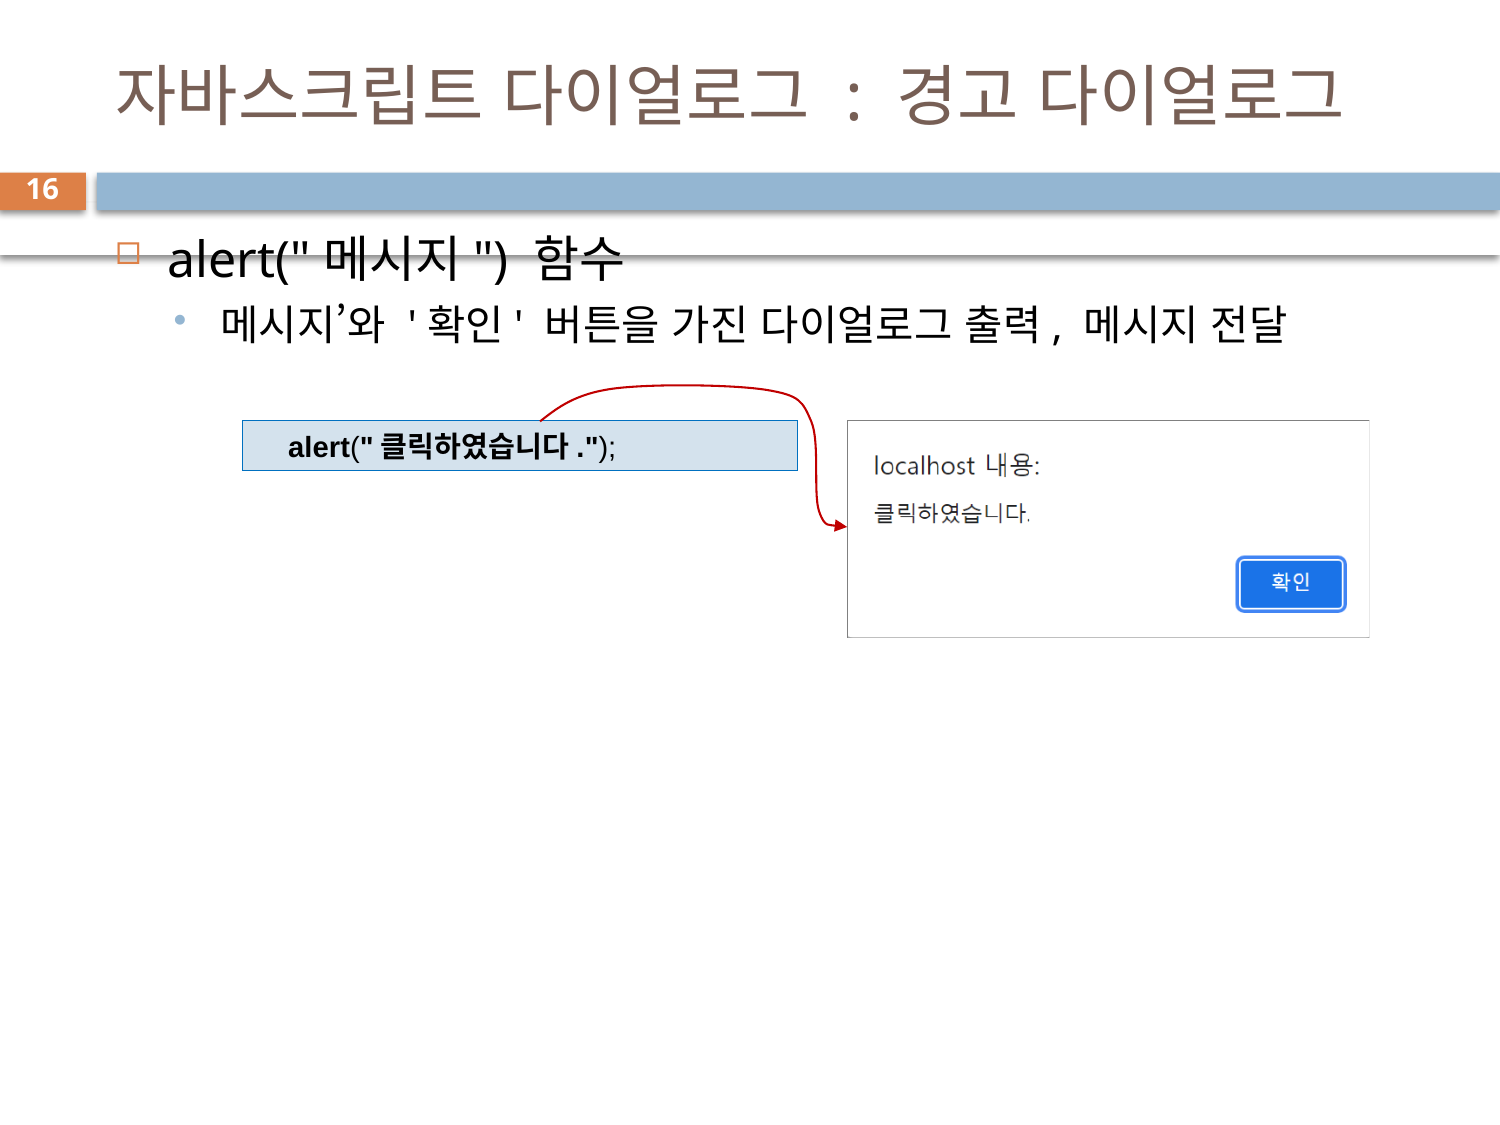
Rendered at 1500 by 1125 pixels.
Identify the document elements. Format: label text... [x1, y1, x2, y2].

text_box alert("클릭하였습니다."); [242, 420, 681, 471]
title 자바스크립트 다이얼로그 : 경고 다이얼로그 [100, 37, 1438, 149]
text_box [846, 420, 1370, 639]
list alert("메시지") 함수 메시지’와 '확인' 버튼을 가진 다이얼로그 출력, 메시지 전달 [100, 219, 1438, 1047]
text_box [539, 383, 841, 532]
slide_number 16 [0, 170, 87, 211]
